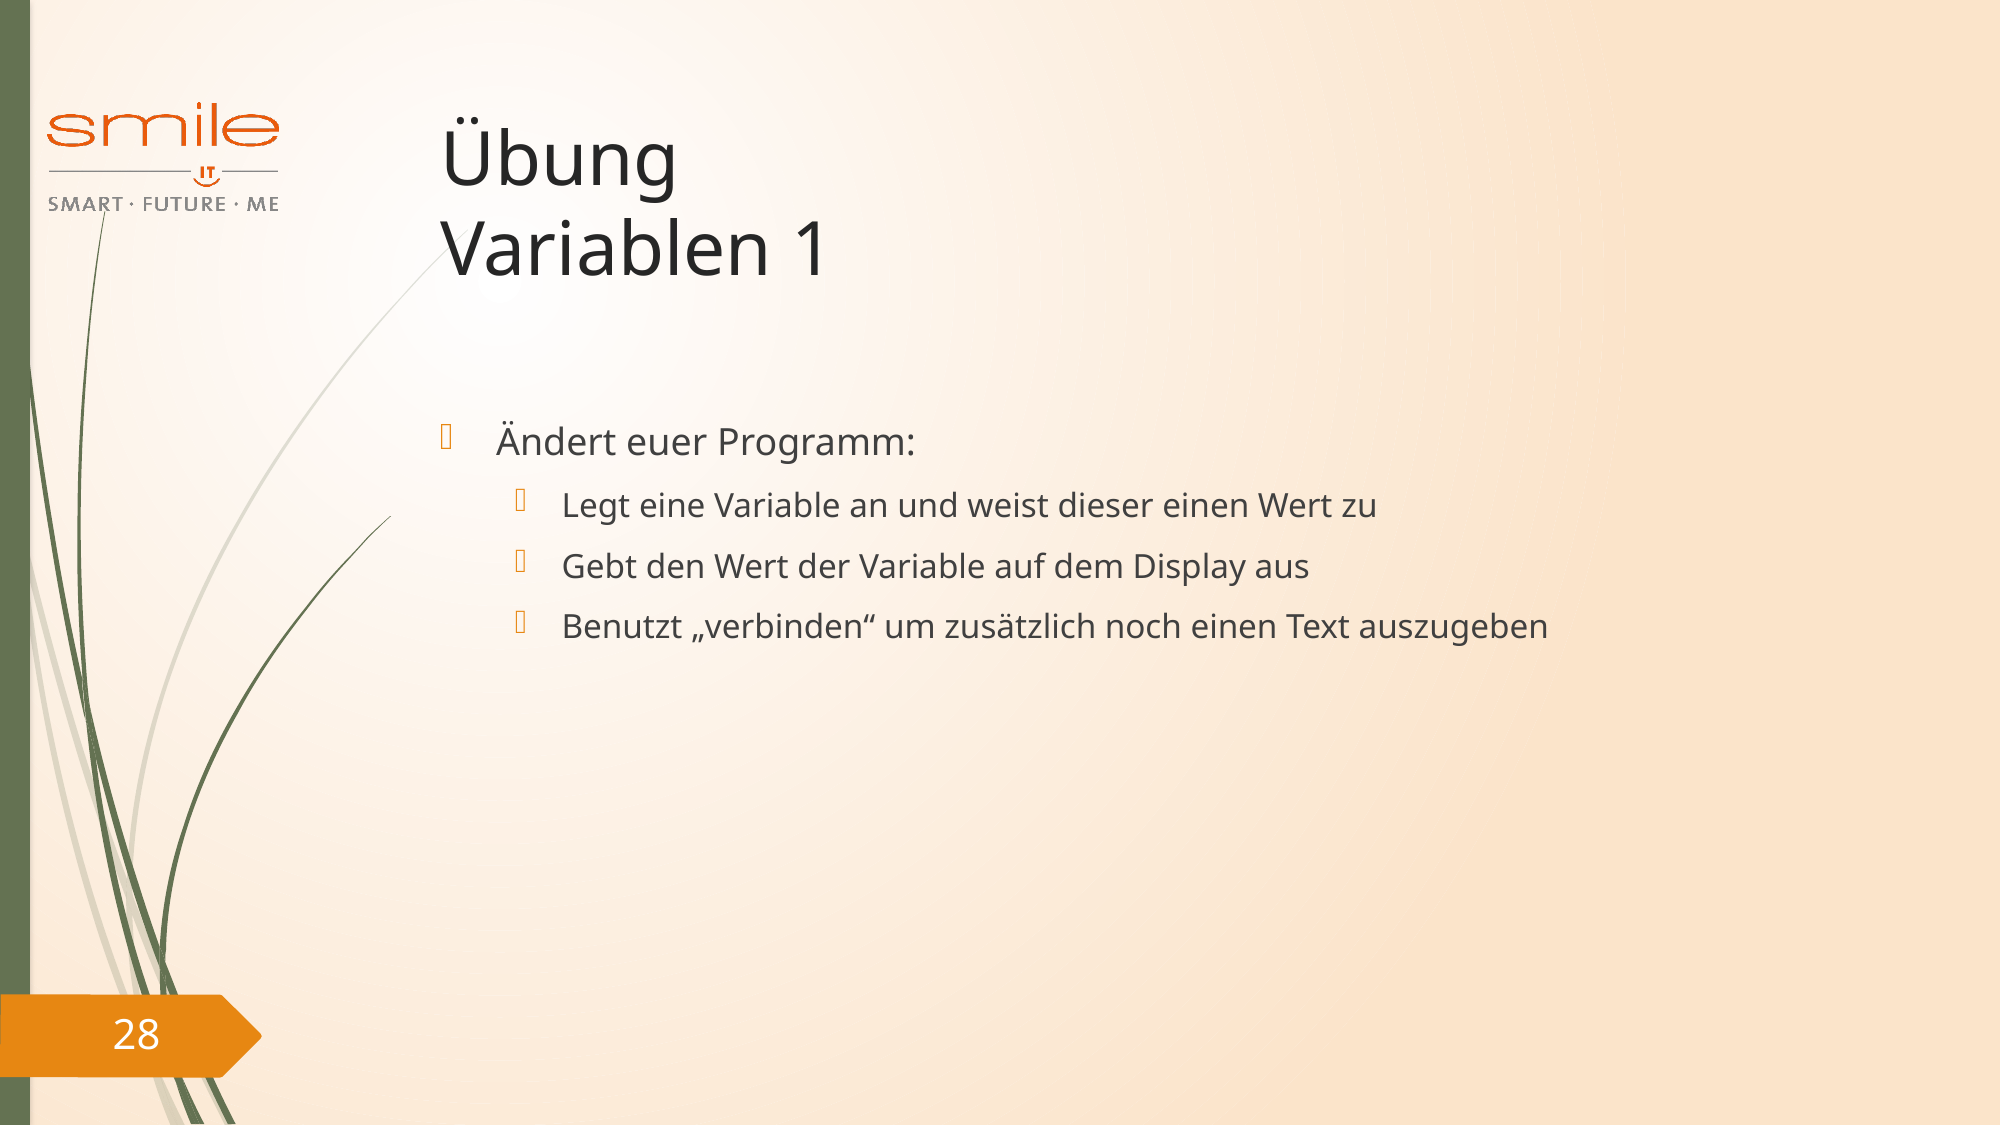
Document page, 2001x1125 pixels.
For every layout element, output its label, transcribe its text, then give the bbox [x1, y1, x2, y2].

slide_number 28 [47, 1006, 176, 1067]
list Ändert euer Programm: Legt eine Variable an und weist dieser einen Wert zu Gebt den Wert der Variable auf dem Display aus Benutzt „verbinden“ um zusätzlich noch einen Text auszugeben [424, 350, 1888, 970]
picture [47, 102, 279, 211]
title Übung Variablen 1 [425, 102, 1888, 313]
